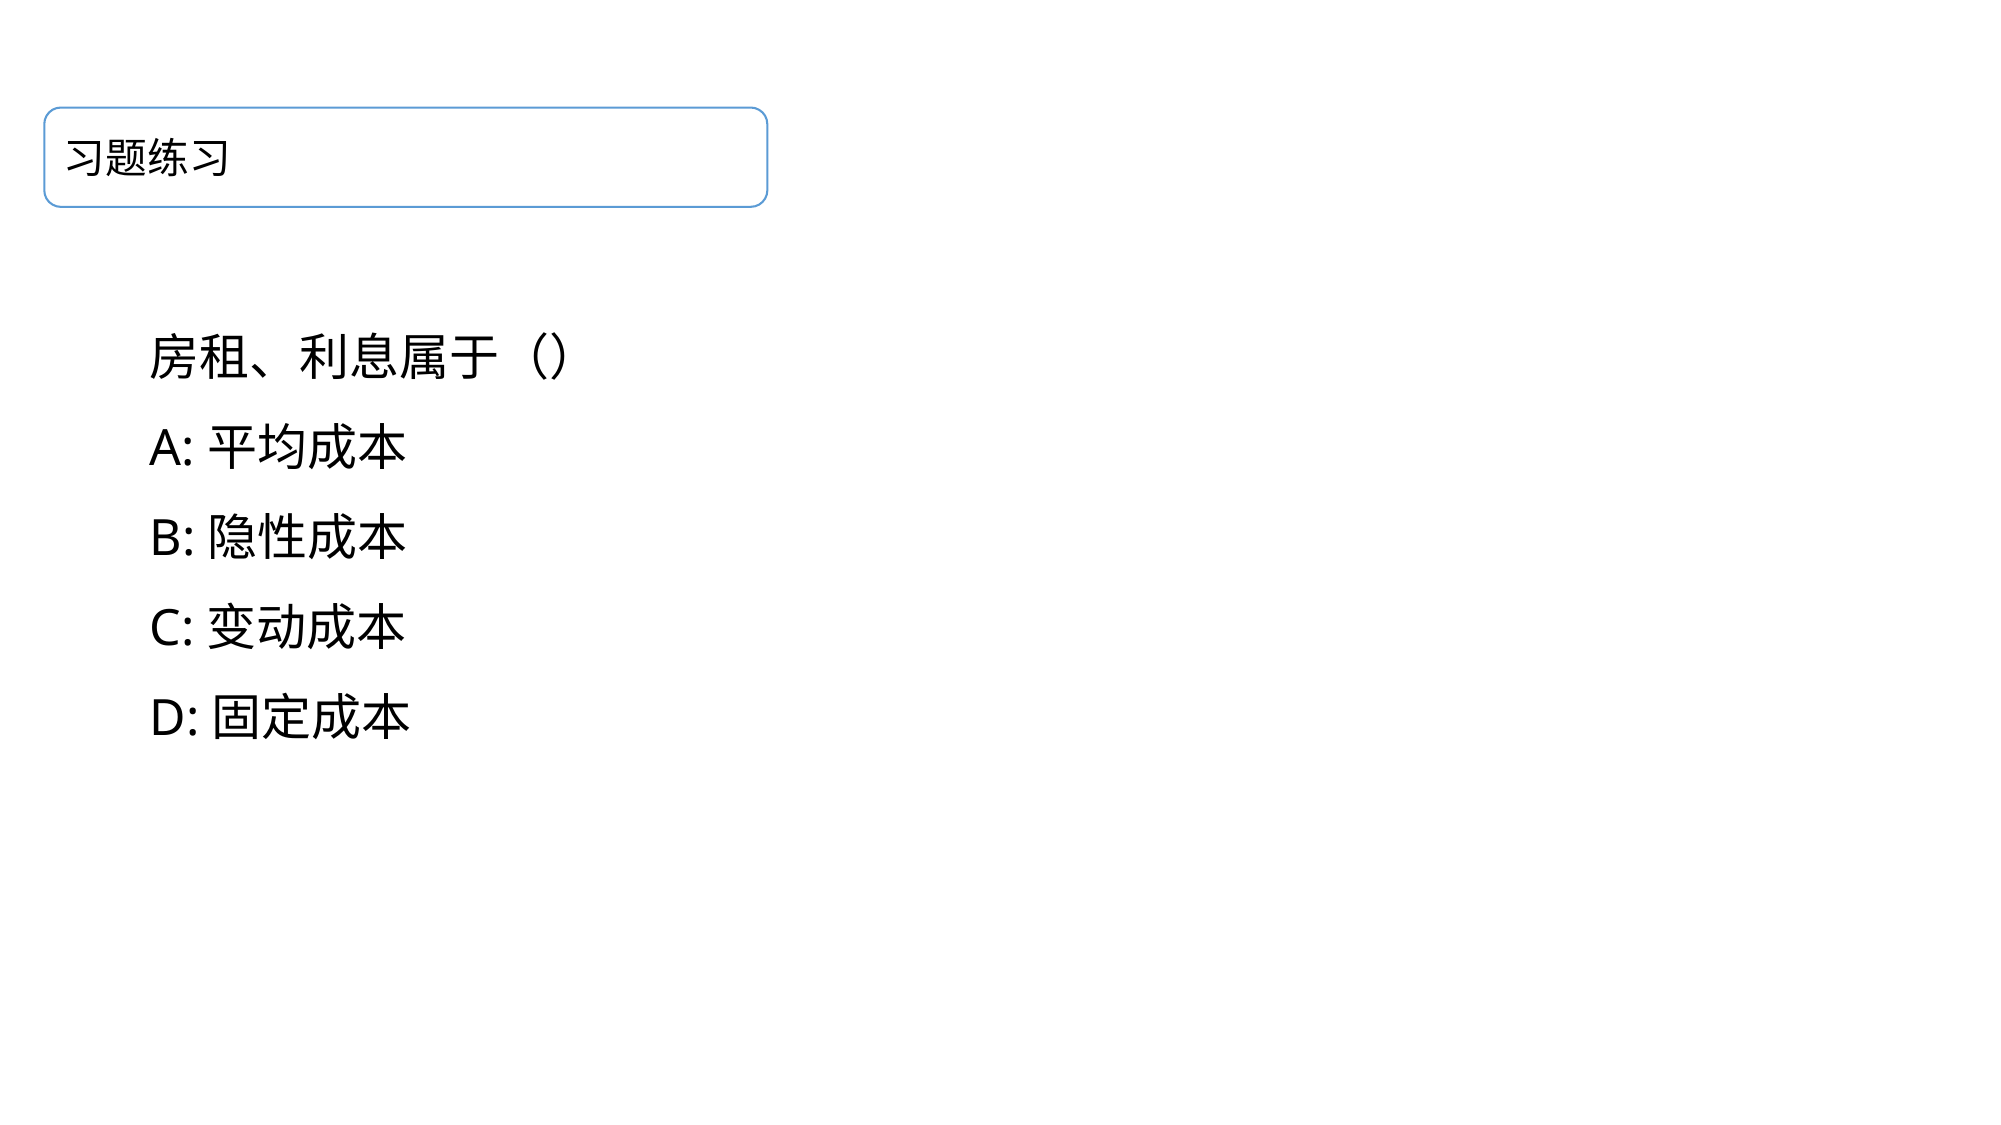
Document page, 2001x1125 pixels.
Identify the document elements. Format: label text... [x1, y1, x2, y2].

text_box 习题练习 [43, 106, 769, 208]
text_box 房租、利息属于（） A:平均成本 B:隐性成本 C:变动成本 D:固定成本 [135, 287, 1904, 843]
